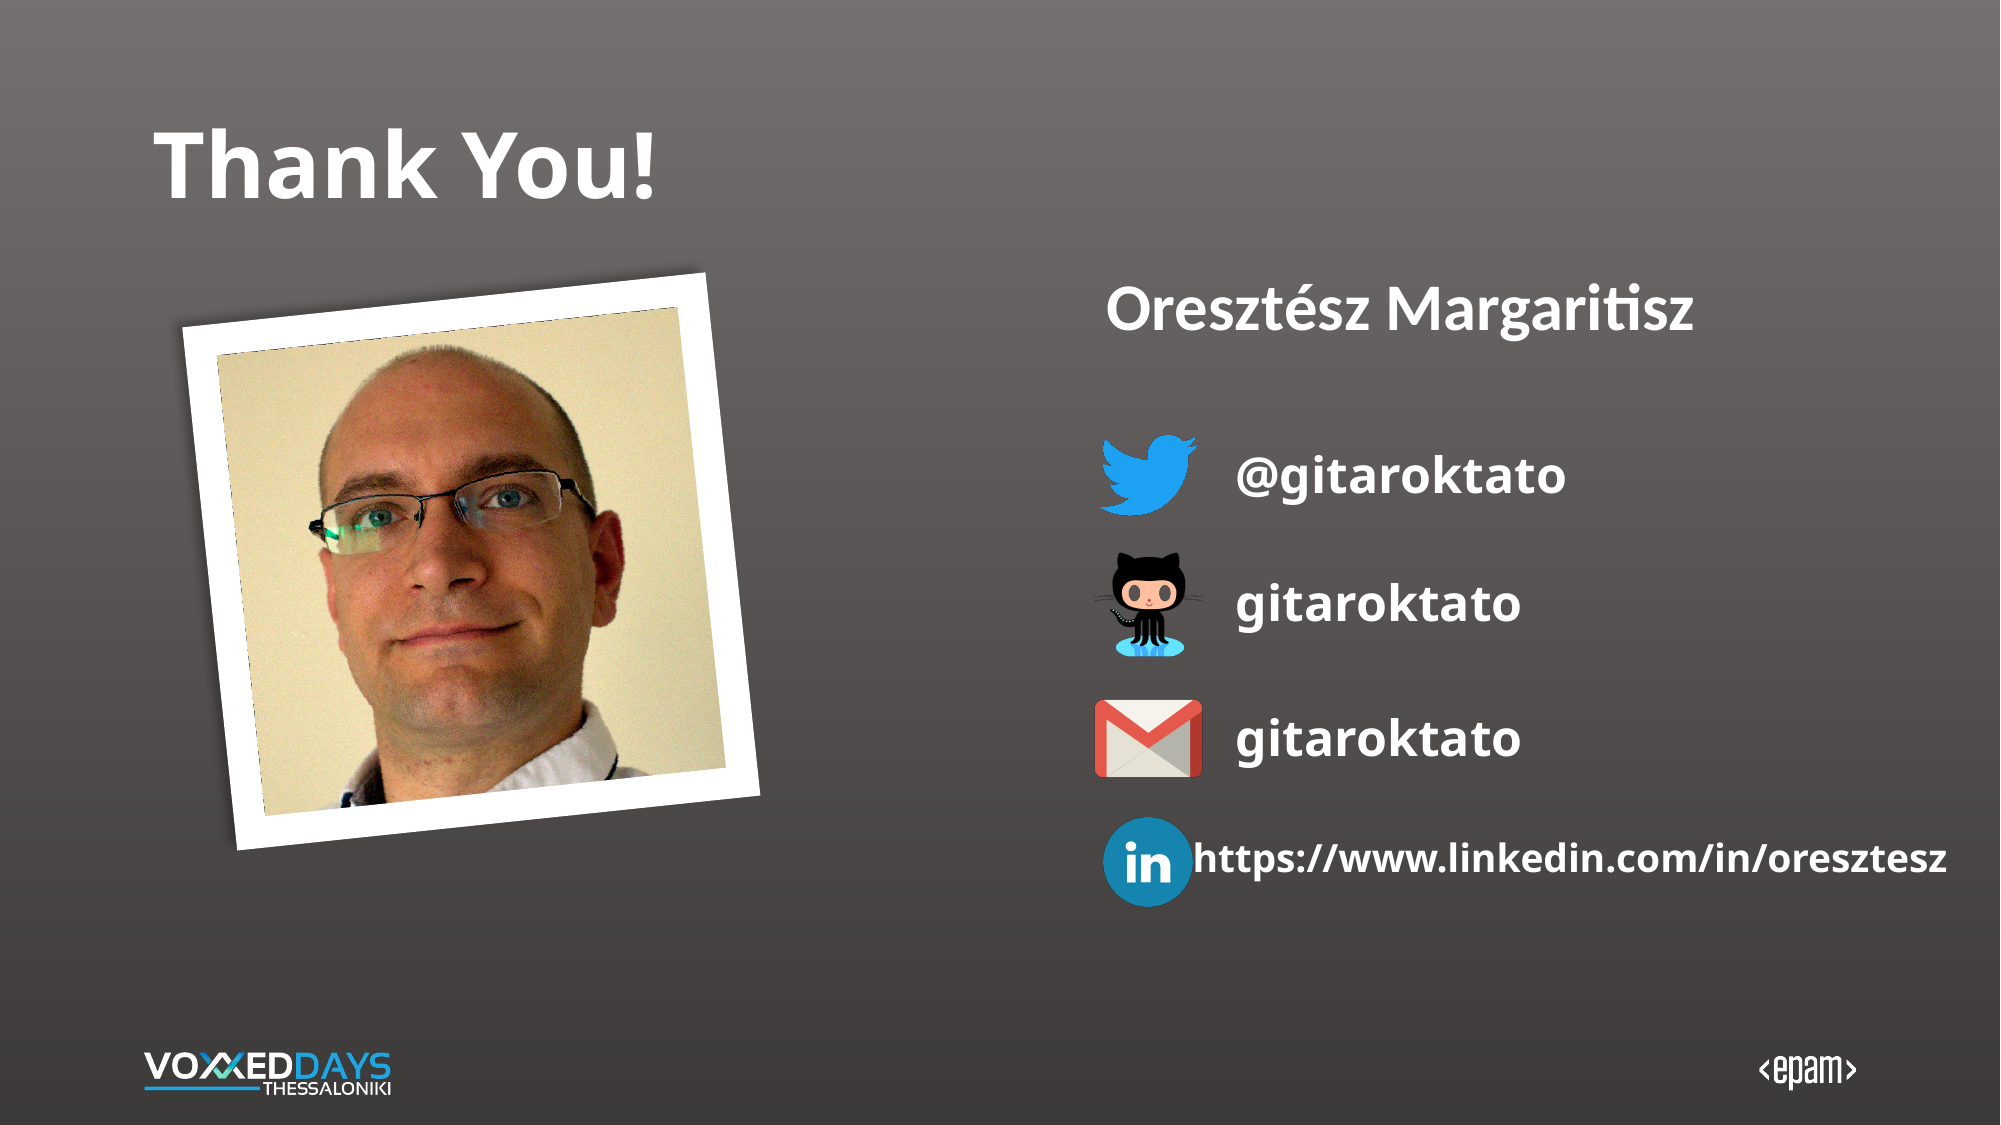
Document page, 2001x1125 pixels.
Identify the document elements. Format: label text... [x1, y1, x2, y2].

title Thank You! [137, 59, 1863, 278]
text_box @gitaroktato [1220, 435, 1582, 511]
picture [217, 307, 725, 815]
text_box gitaroktato [1220, 564, 1538, 640]
text_box https://www.linkedin.com/in/oresztesz [1193, 826, 1963, 888]
picture [1094, 699, 1203, 778]
text_box Oresztész Margaritisz [1091, 256, 1711, 351]
picture [1097, 434, 1199, 516]
picture [137, 1044, 397, 1103]
picture [1103, 817, 1193, 907]
picture [1081, 536, 1216, 670]
picture [1752, 1052, 1863, 1094]
text_box gitaroktato [1220, 699, 1538, 774]
